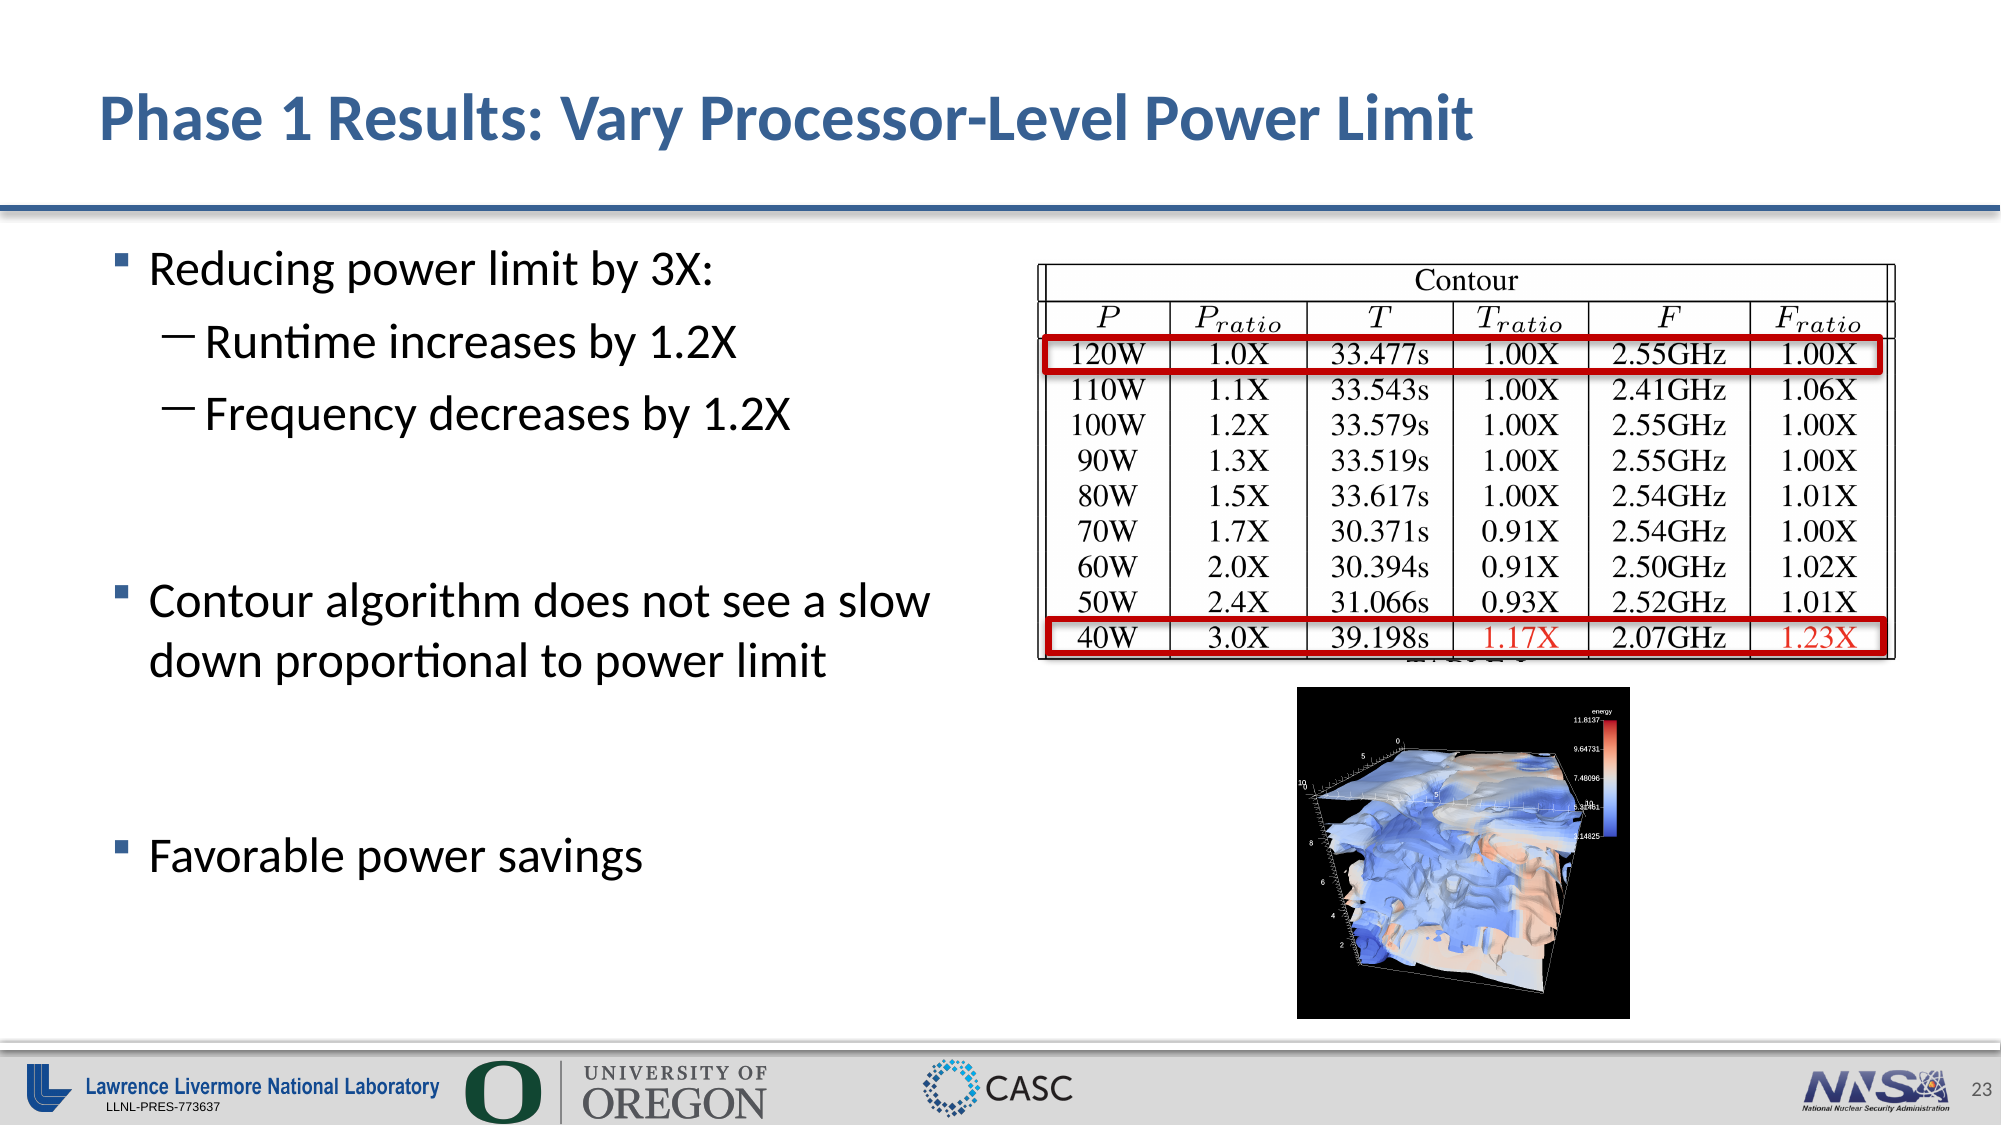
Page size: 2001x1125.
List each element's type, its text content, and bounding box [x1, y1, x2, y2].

picture [1297, 687, 1630, 1019]
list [1031, 259, 1900, 662]
picture [1795, 1057, 1956, 1119]
title Phase 1 Results: Vary Processor-Level Power Limit [99, 36, 1900, 202]
picture [27, 1059, 768, 1125]
list Reducing power limit by 3X: Runtime increases by 1.2X Frequency decreases by 1.2X Contour algorithm does not see a slow down proportional to power limit Favorable power savings [101, 235, 970, 1037]
picture [921, 1058, 1077, 1119]
